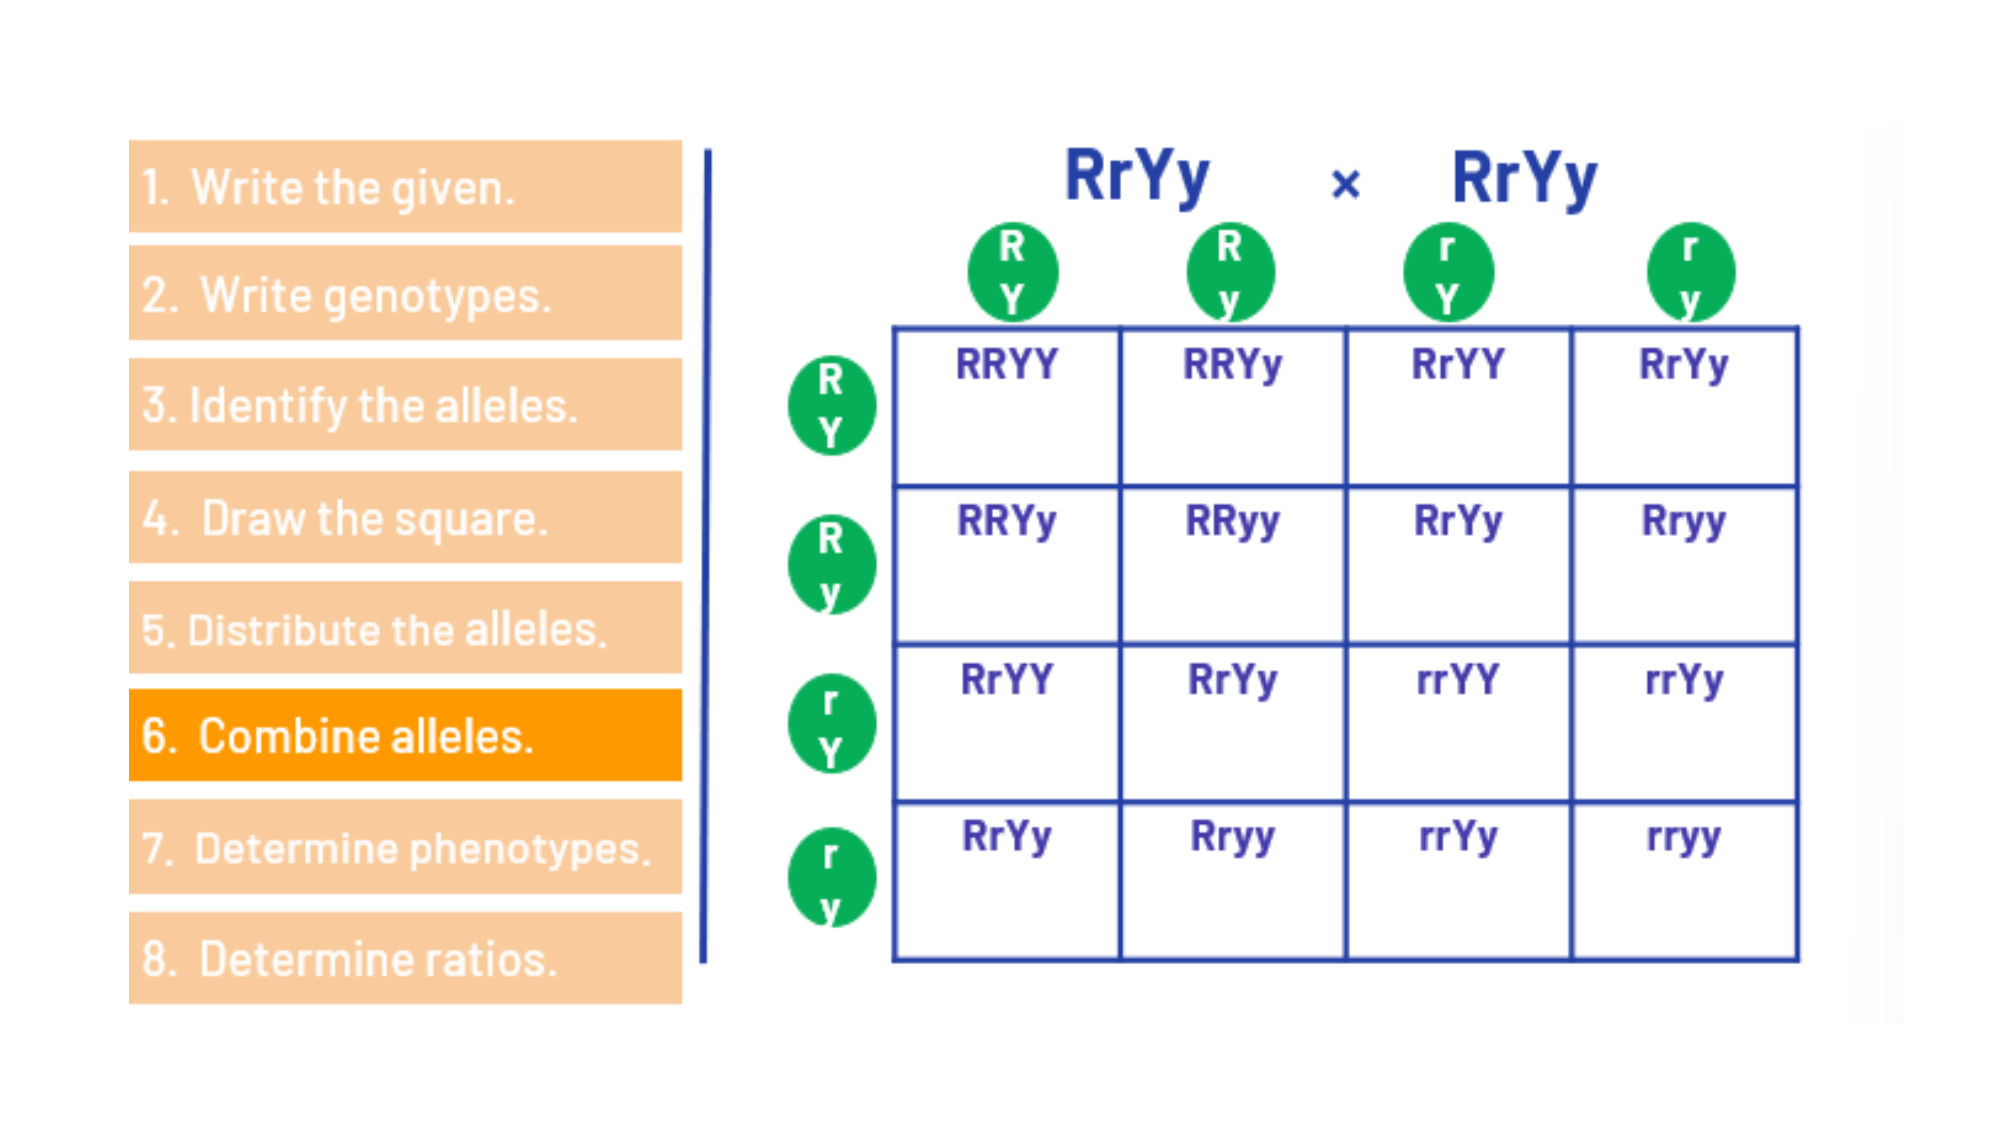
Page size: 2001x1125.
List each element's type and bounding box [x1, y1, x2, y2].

picture [128, 123, 1905, 1024]
